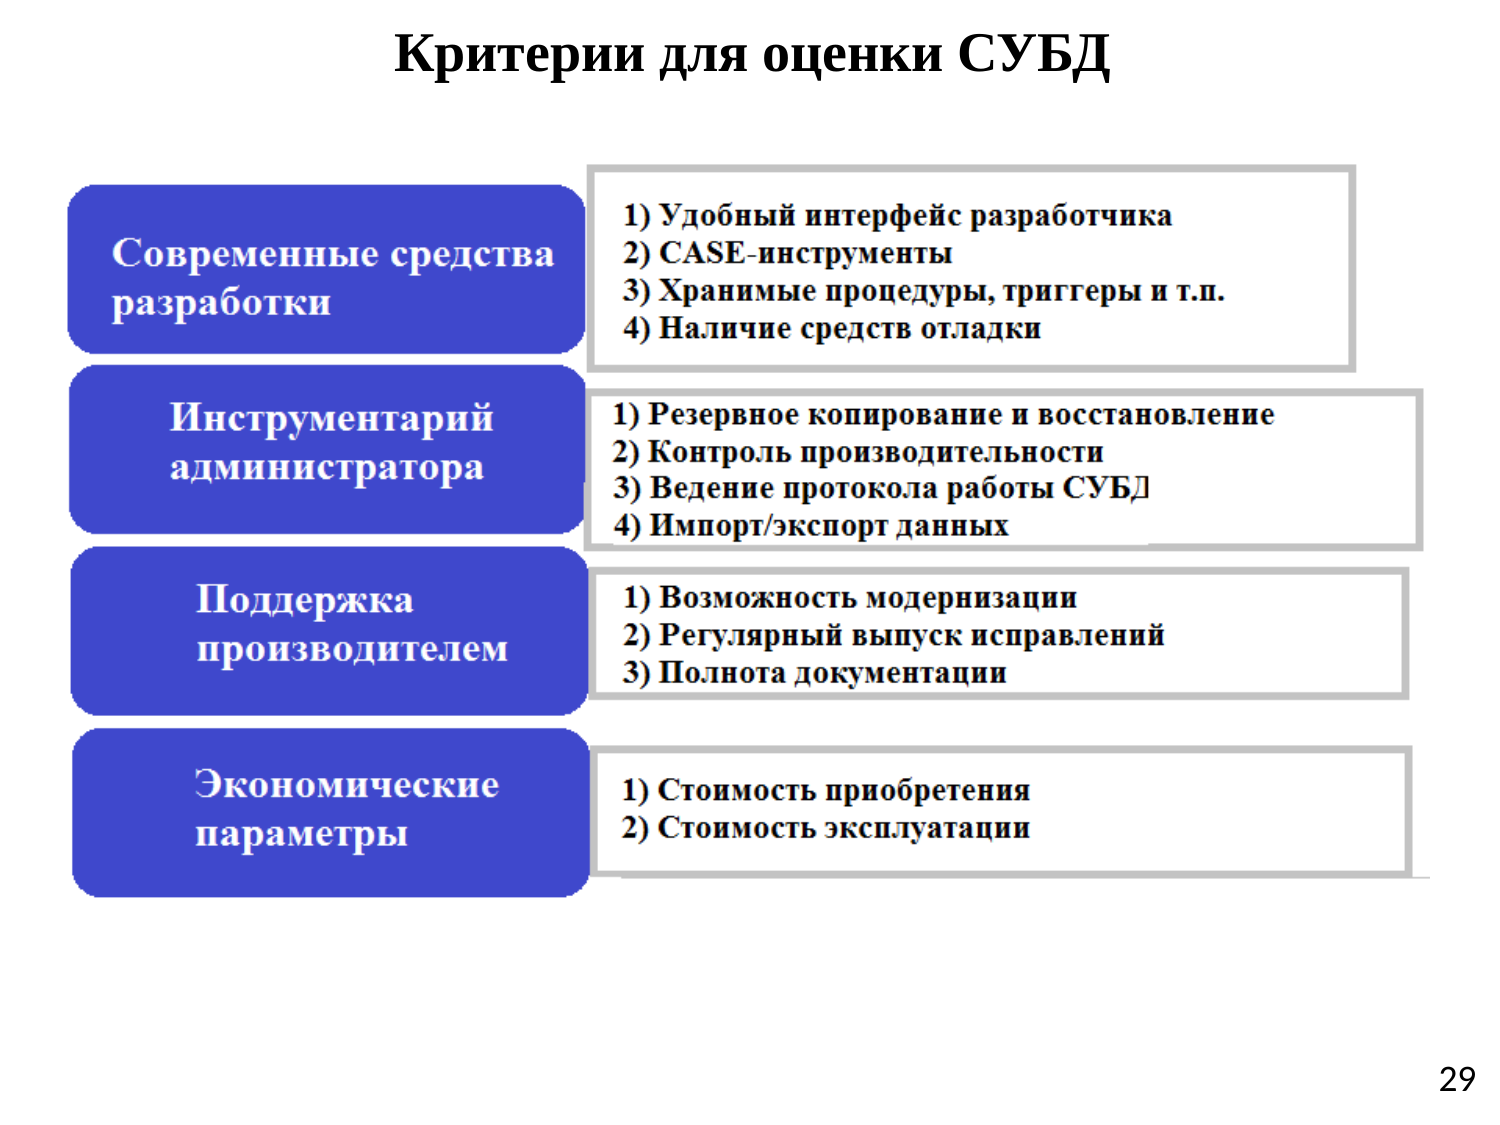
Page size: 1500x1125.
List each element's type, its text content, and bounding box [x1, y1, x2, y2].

picture [60, 160, 1430, 907]
text_box 29 [1423, 1046, 1492, 1107]
title Критерии для оценки СУБД [32, 7, 1473, 90]
